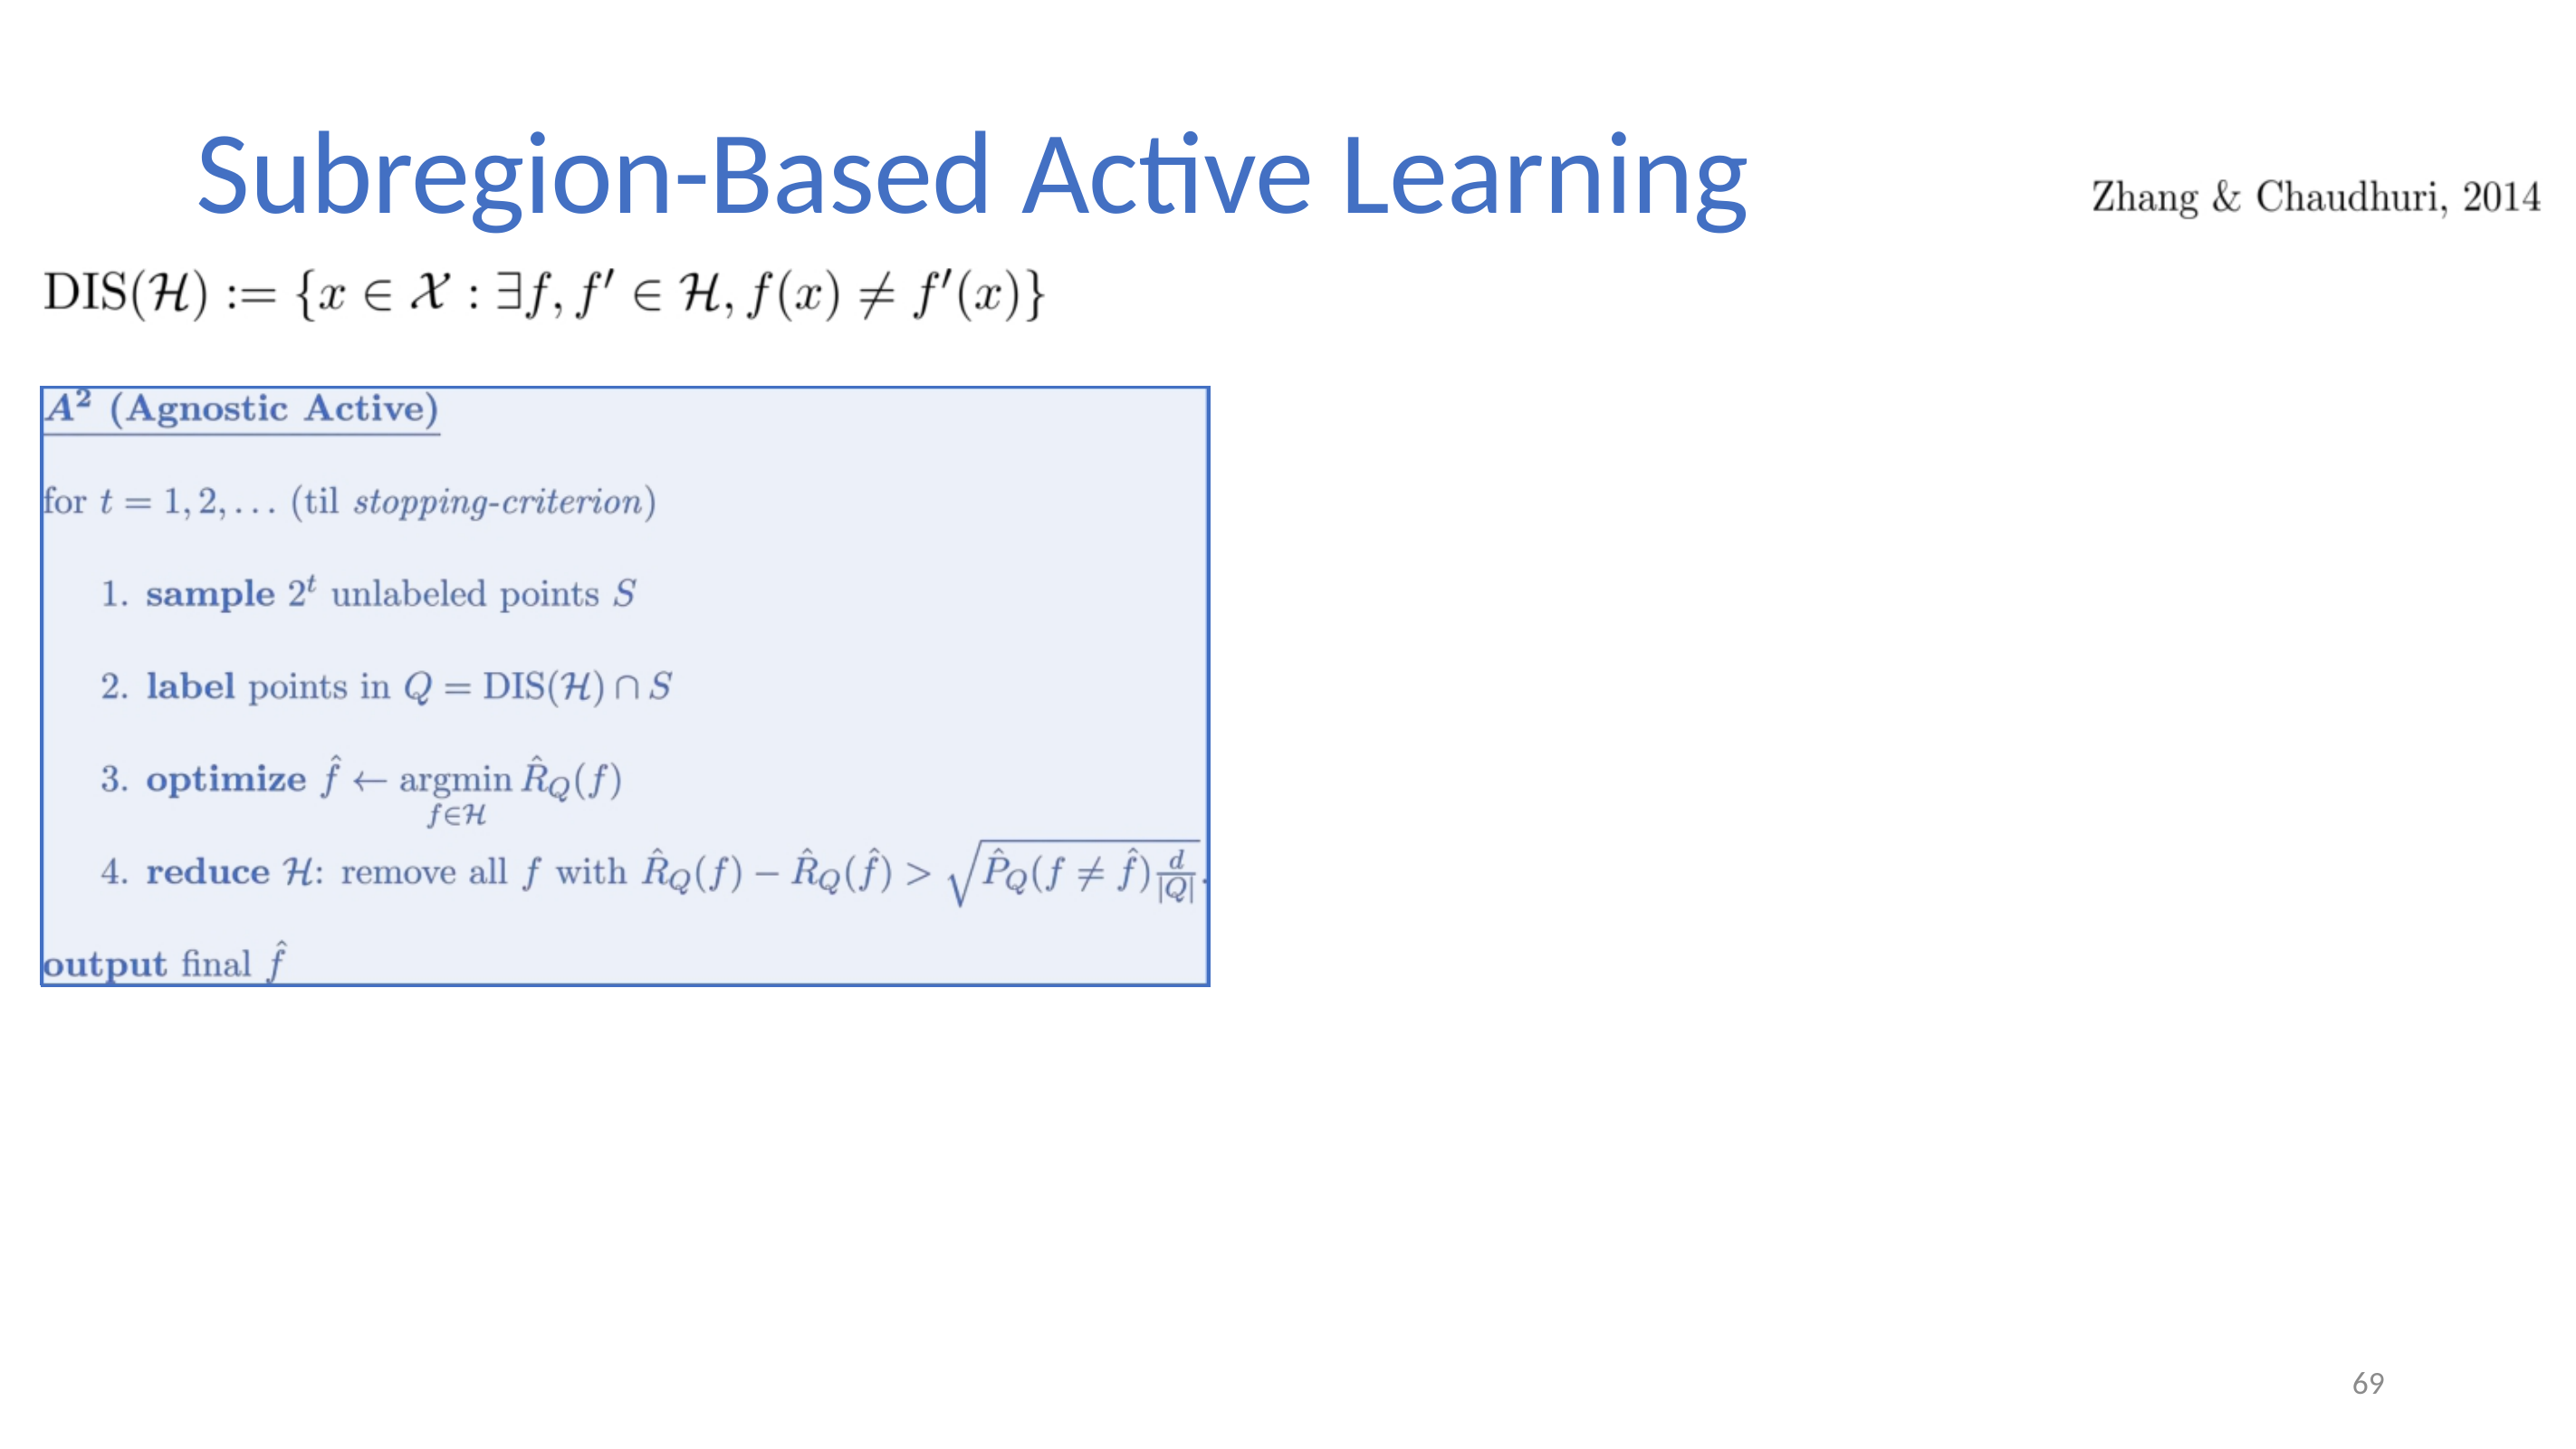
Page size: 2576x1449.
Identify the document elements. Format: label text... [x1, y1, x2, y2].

slide_number 69 [1818, 1342, 2399, 1421]
picture [2091, 178, 2542, 221]
picture [40, 386, 1211, 986]
picture [42, 267, 1047, 326]
text_box Subregion-Based Active Learning [196, 95, 1776, 237]
